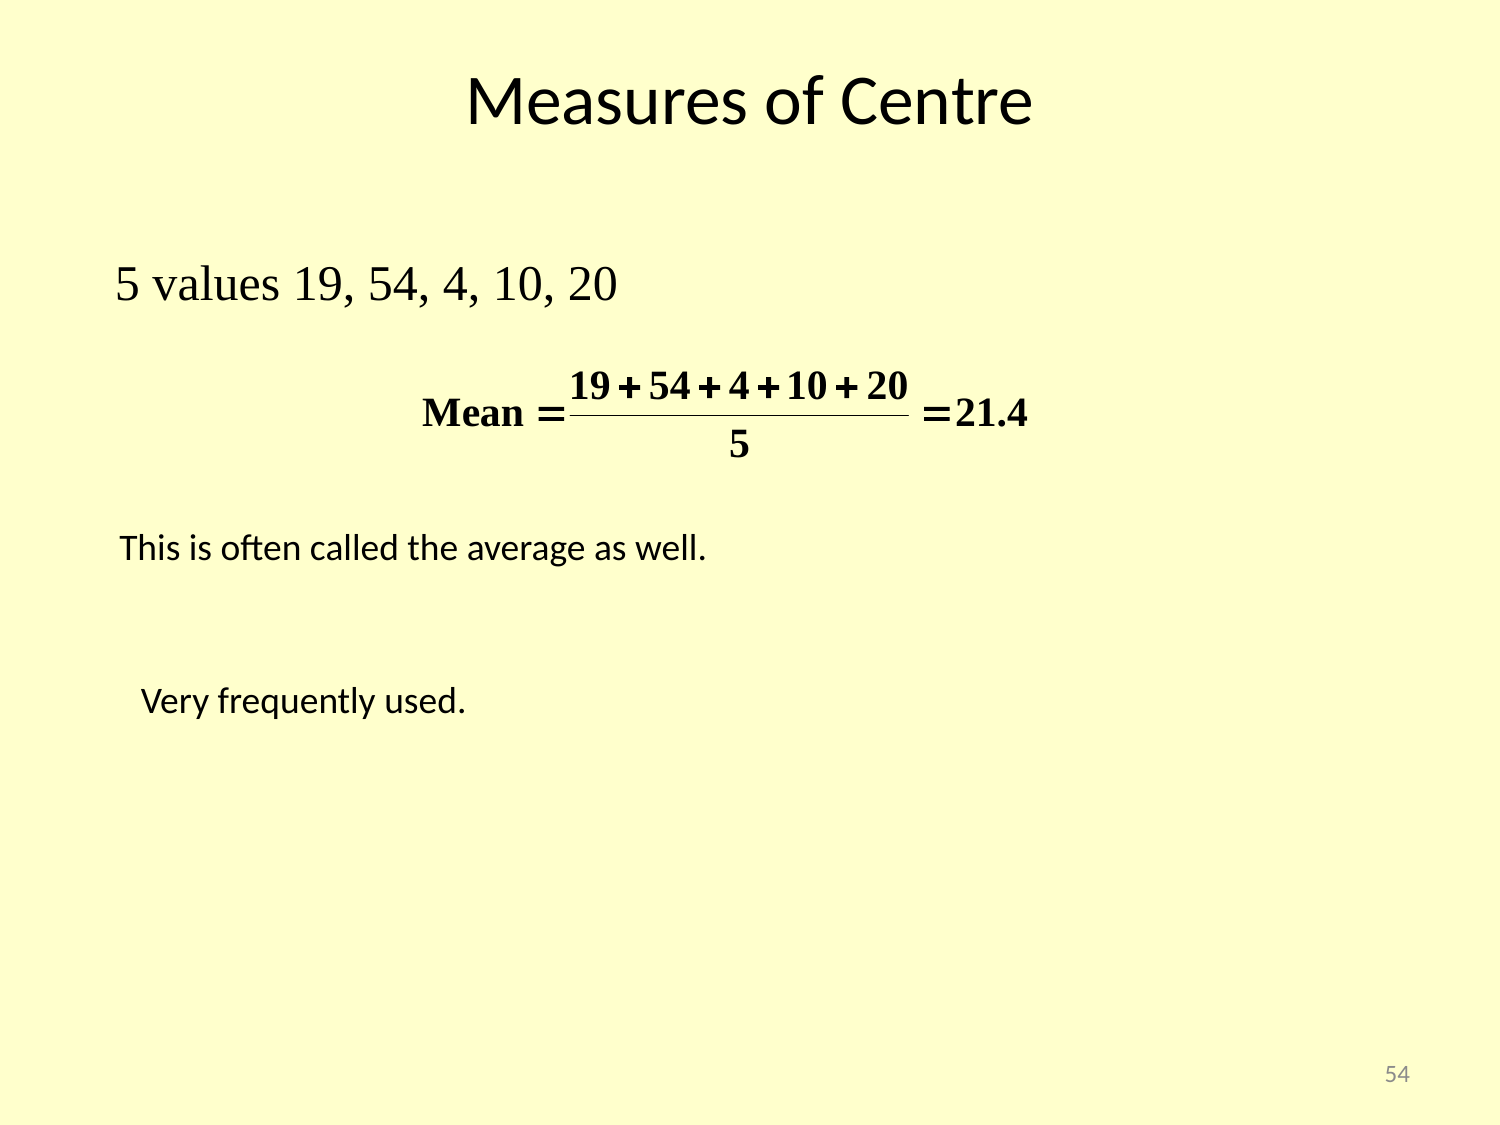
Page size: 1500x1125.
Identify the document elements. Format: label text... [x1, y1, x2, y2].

text_box Very frequently used. [126, 668, 499, 729]
text_box 5 values 19, 54, 4, 10, 20 [100, 243, 634, 559]
text_box This is often called the average as well. [104, 515, 740, 575]
slide_number 54 [1074, 1042, 1425, 1103]
title Measures of Centre [75, 45, 1425, 233]
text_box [418, 361, 1055, 465]
